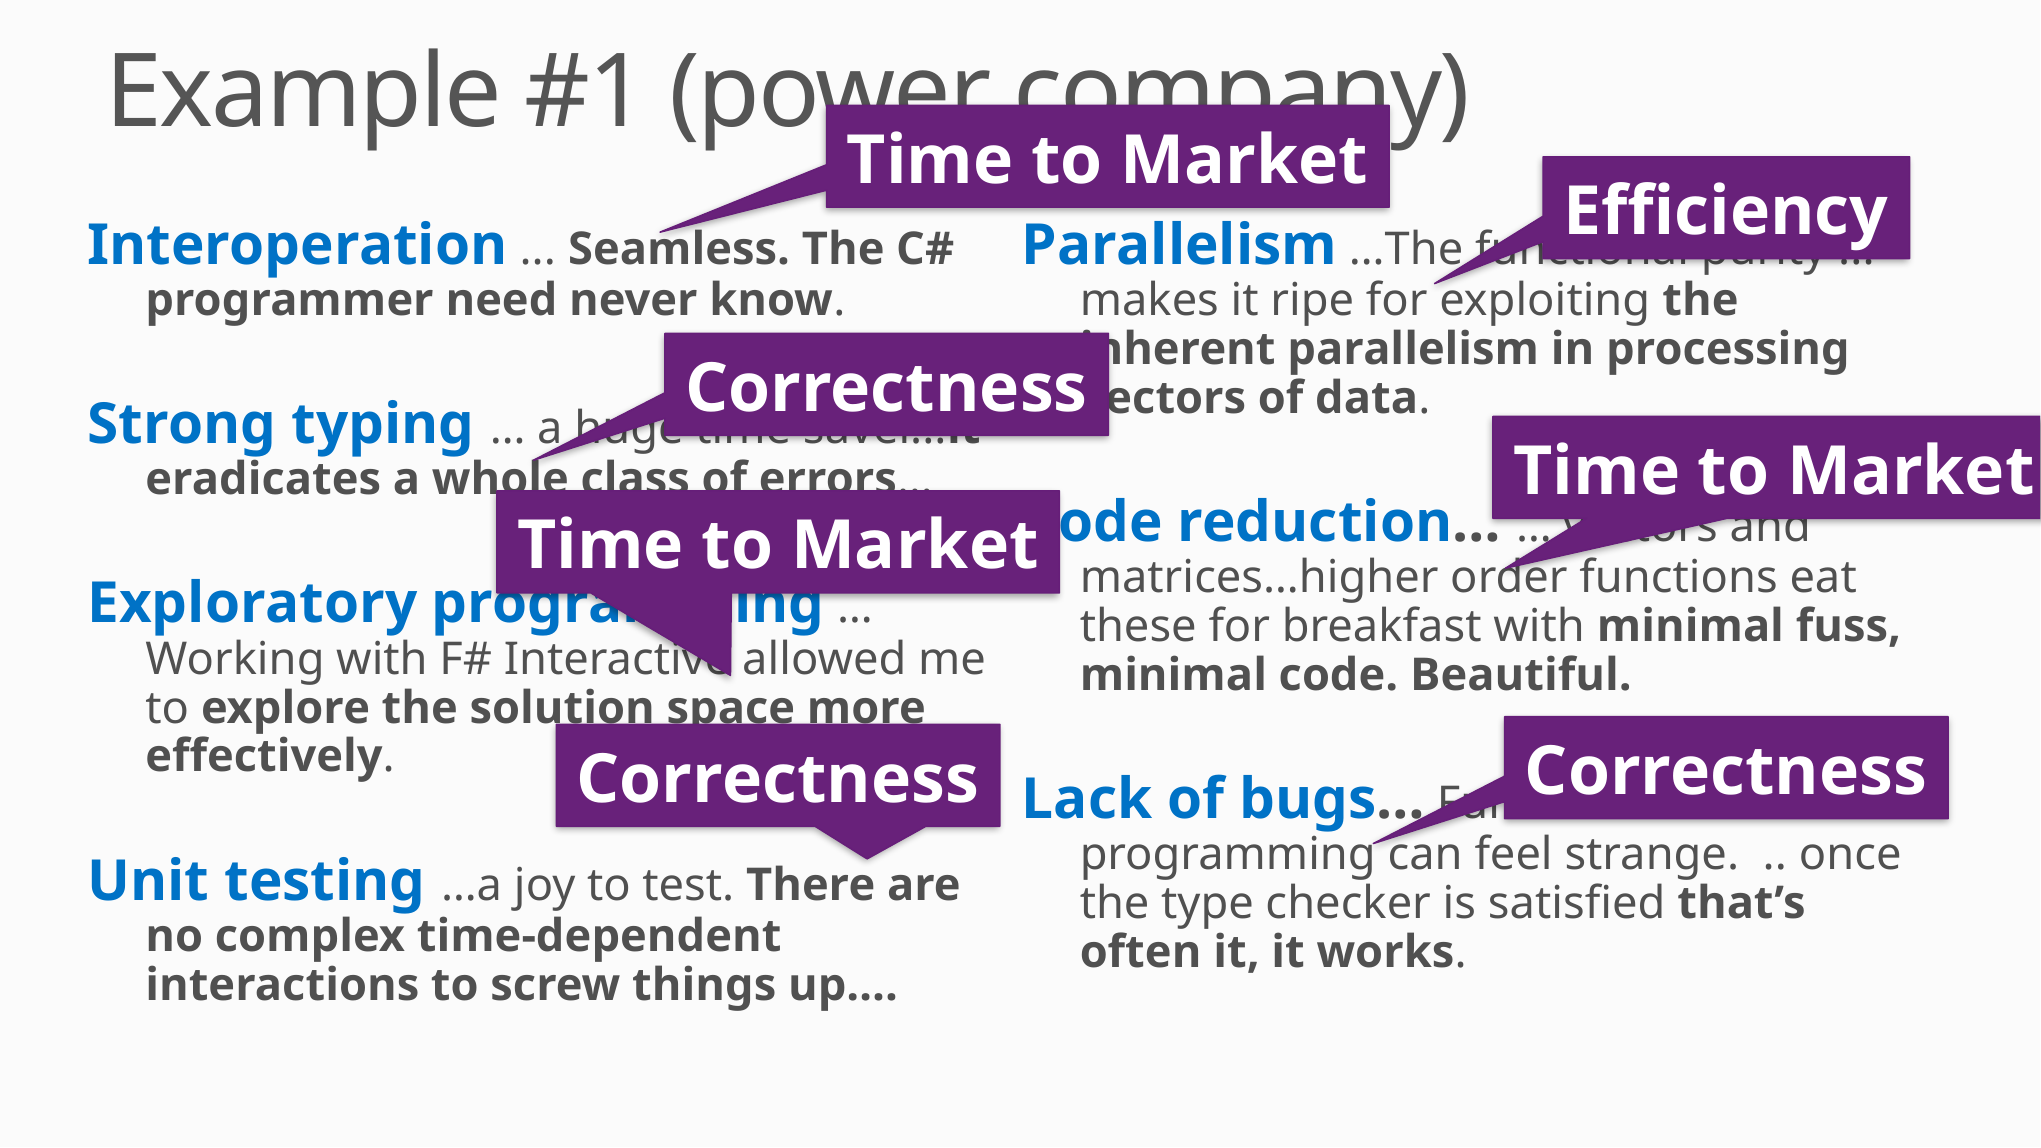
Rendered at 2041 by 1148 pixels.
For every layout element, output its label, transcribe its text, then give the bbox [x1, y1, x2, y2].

text_box Time to Market [1492, 415, 2041, 569]
text_box Correctness [555, 723, 1001, 860]
text_box Correctness [532, 332, 1110, 461]
text_box Time to Market [659, 104, 1390, 233]
text_box Efficiency [1433, 156, 1911, 285]
list Interoperation ... Seamless. The C# programmer need never know. Strong typing … a huge time saver...it eradicates a whole class of errors… Exploratory programming …Working with F# Interactive allowed me to explore the solution space more effectively. Unit testing …a joy to test. There are no complex time-dependent interactions to screw things up…. Parallelism …The functional purity ... makes it ripe for exploiting the inherent parallelism in processing vectors of data. Code reduction… … vectors and matrices…higher order functions eat these for breakfast with minimal fuss, minimal code. Beautiful. Lack of bugs… Functional programming can feel strange. .. once the type checker is satisfied that’s often it, it works. [66, 215, 1935, 1146]
title Example #1 (power company) [105, 38, 1935, 152]
text_box Time to Market [496, 490, 1061, 677]
text_box Correctness [1372, 715, 1949, 845]
